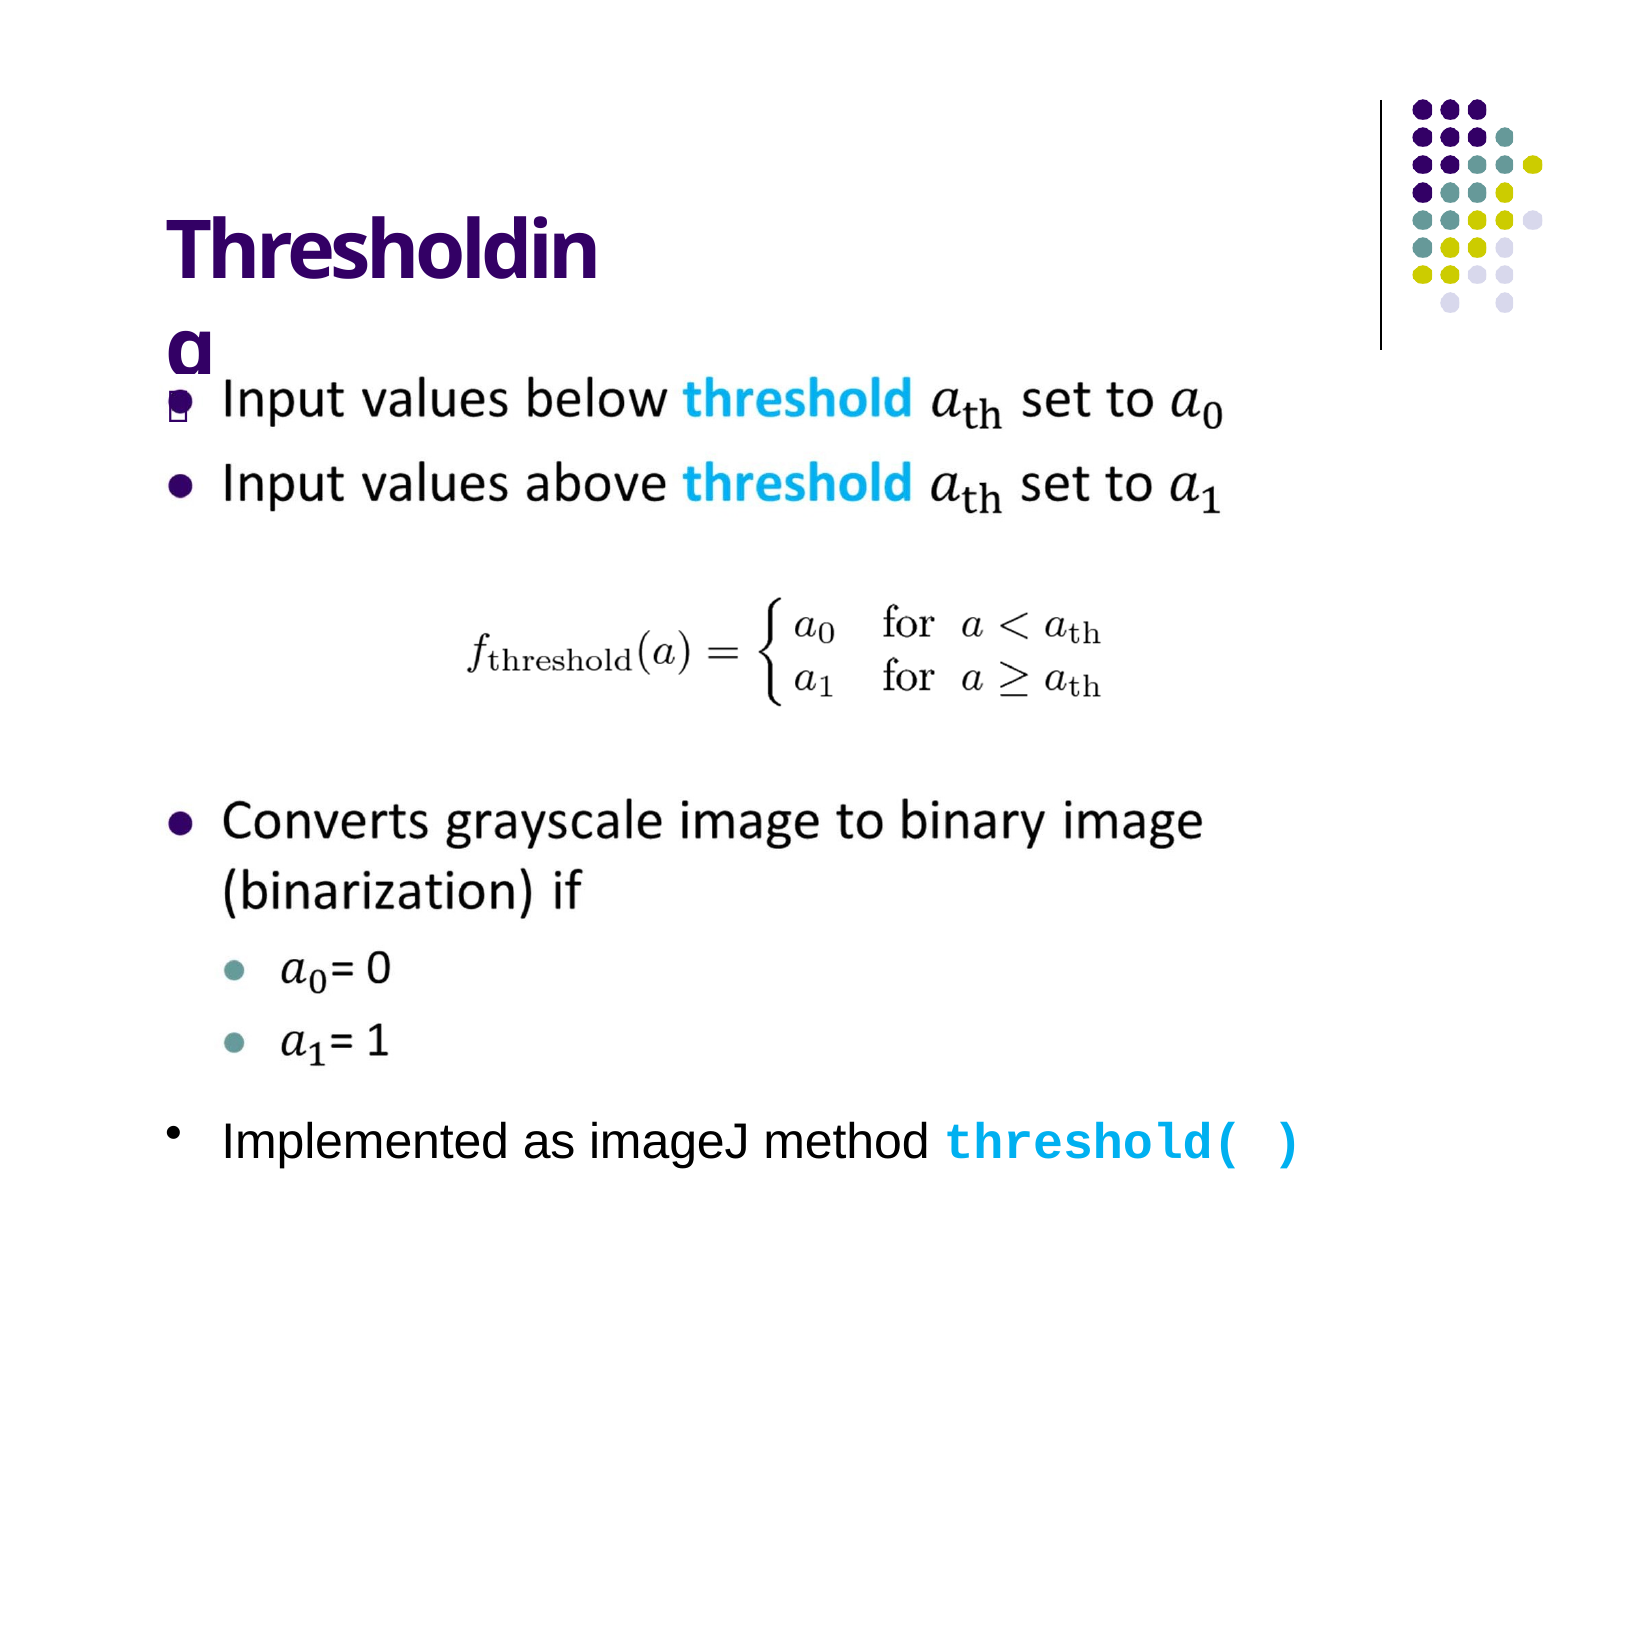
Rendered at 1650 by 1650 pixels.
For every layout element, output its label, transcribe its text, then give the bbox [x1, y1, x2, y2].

picture [1467, 99, 1487, 120]
picture [1440, 210, 1460, 230]
picture [1495, 210, 1514, 230]
picture [1412, 99, 1433, 120]
picture [1440, 265, 1460, 284]
picture [1467, 210, 1487, 230]
picture [1495, 155, 1514, 174]
picture [1522, 210, 1543, 230]
picture [1412, 265, 1433, 284]
picture [1440, 237, 1460, 258]
picture [1412, 210, 1433, 230]
picture [1412, 182, 1433, 203]
picture [1412, 237, 1433, 258]
text_box Implemented as imageJ method threshold( ) [163, 1106, 1309, 1169]
text_box [449, 587, 1123, 719]
picture [1412, 127, 1433, 147]
text_box [159, 374, 1224, 1072]
picture [1467, 155, 1487, 174]
picture [1467, 265, 1487, 284]
picture [1495, 292, 1514, 313]
picture [1467, 182, 1487, 203]
picture [1440, 292, 1460, 313]
picture [1440, 99, 1460, 120]
picture [1467, 127, 1487, 147]
picture [1495, 265, 1514, 284]
text_box  [162, 377, 200, 432]
picture [1495, 237, 1514, 258]
picture [1495, 127, 1514, 147]
picture [1440, 127, 1460, 147]
picture [1467, 237, 1487, 258]
picture [1522, 155, 1543, 174]
picture [1495, 182, 1514, 203]
picture [1440, 155, 1460, 174]
title Thresholding [163, 195, 606, 374]
picture [1440, 182, 1460, 203]
picture [1412, 155, 1433, 174]
